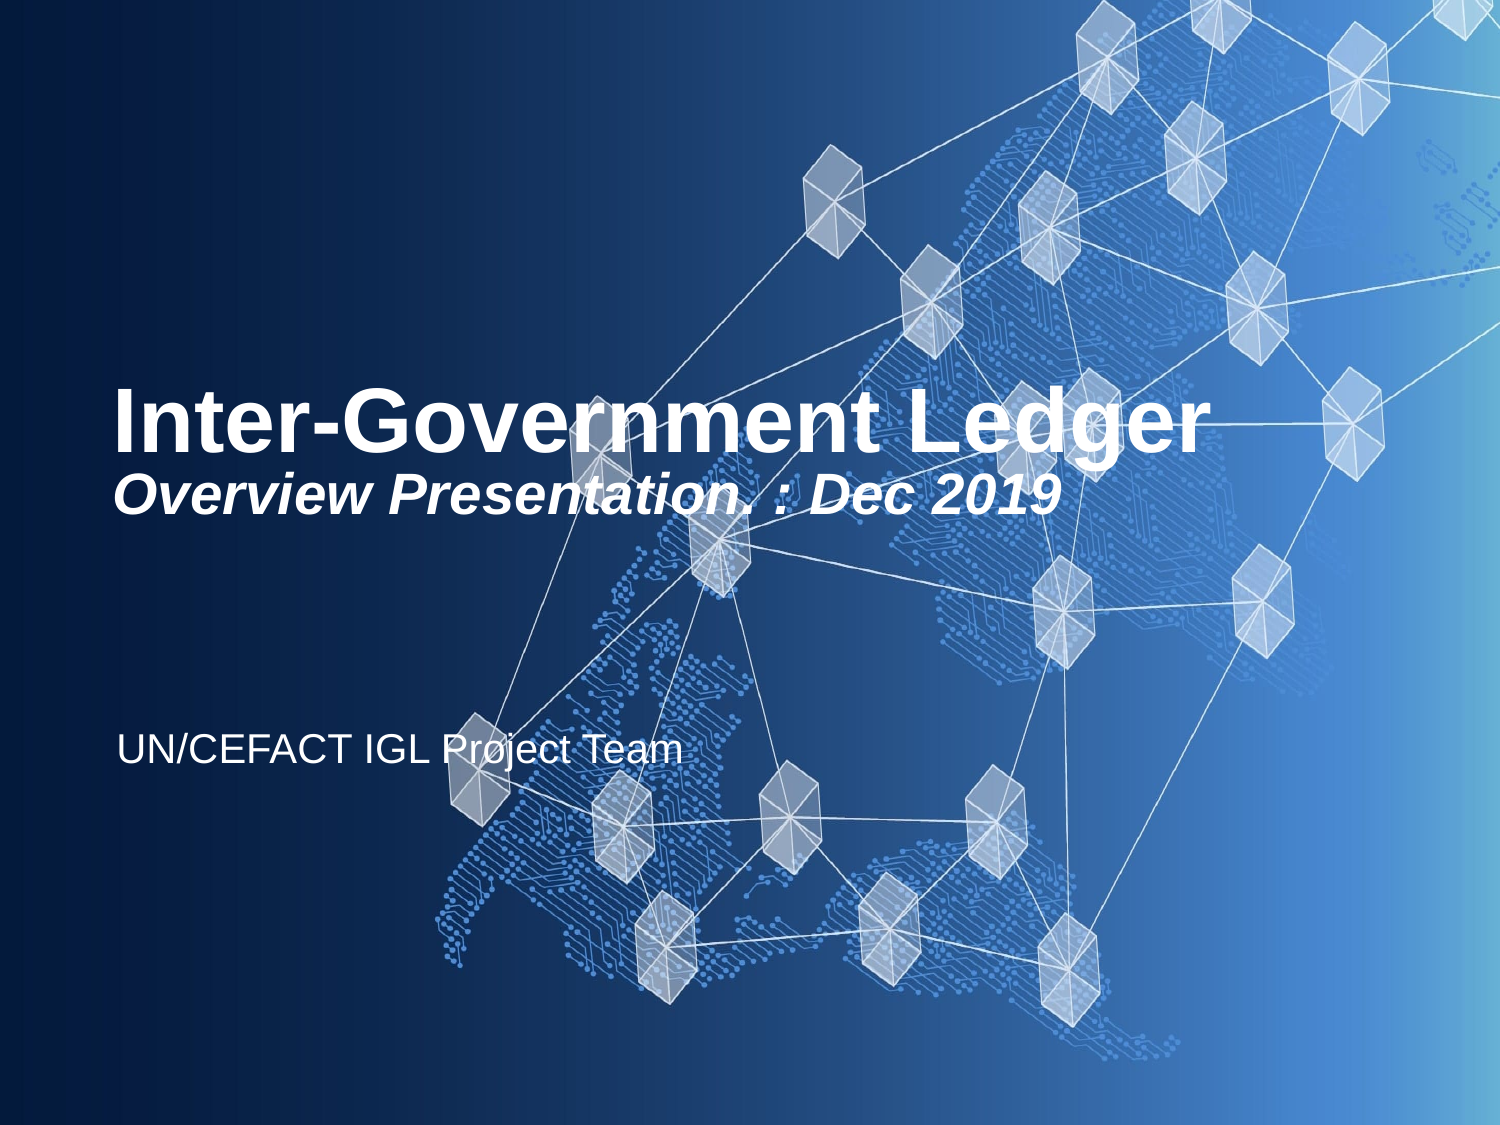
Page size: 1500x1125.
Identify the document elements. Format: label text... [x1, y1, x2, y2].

title Inter-Government Ledger Overview Presentation. : Dec 2019 [112, 381, 1341, 528]
text_box UN/CEFACT IGL Project Team [116, 716, 1322, 772]
picture [0, 0, 1500, 1125]
